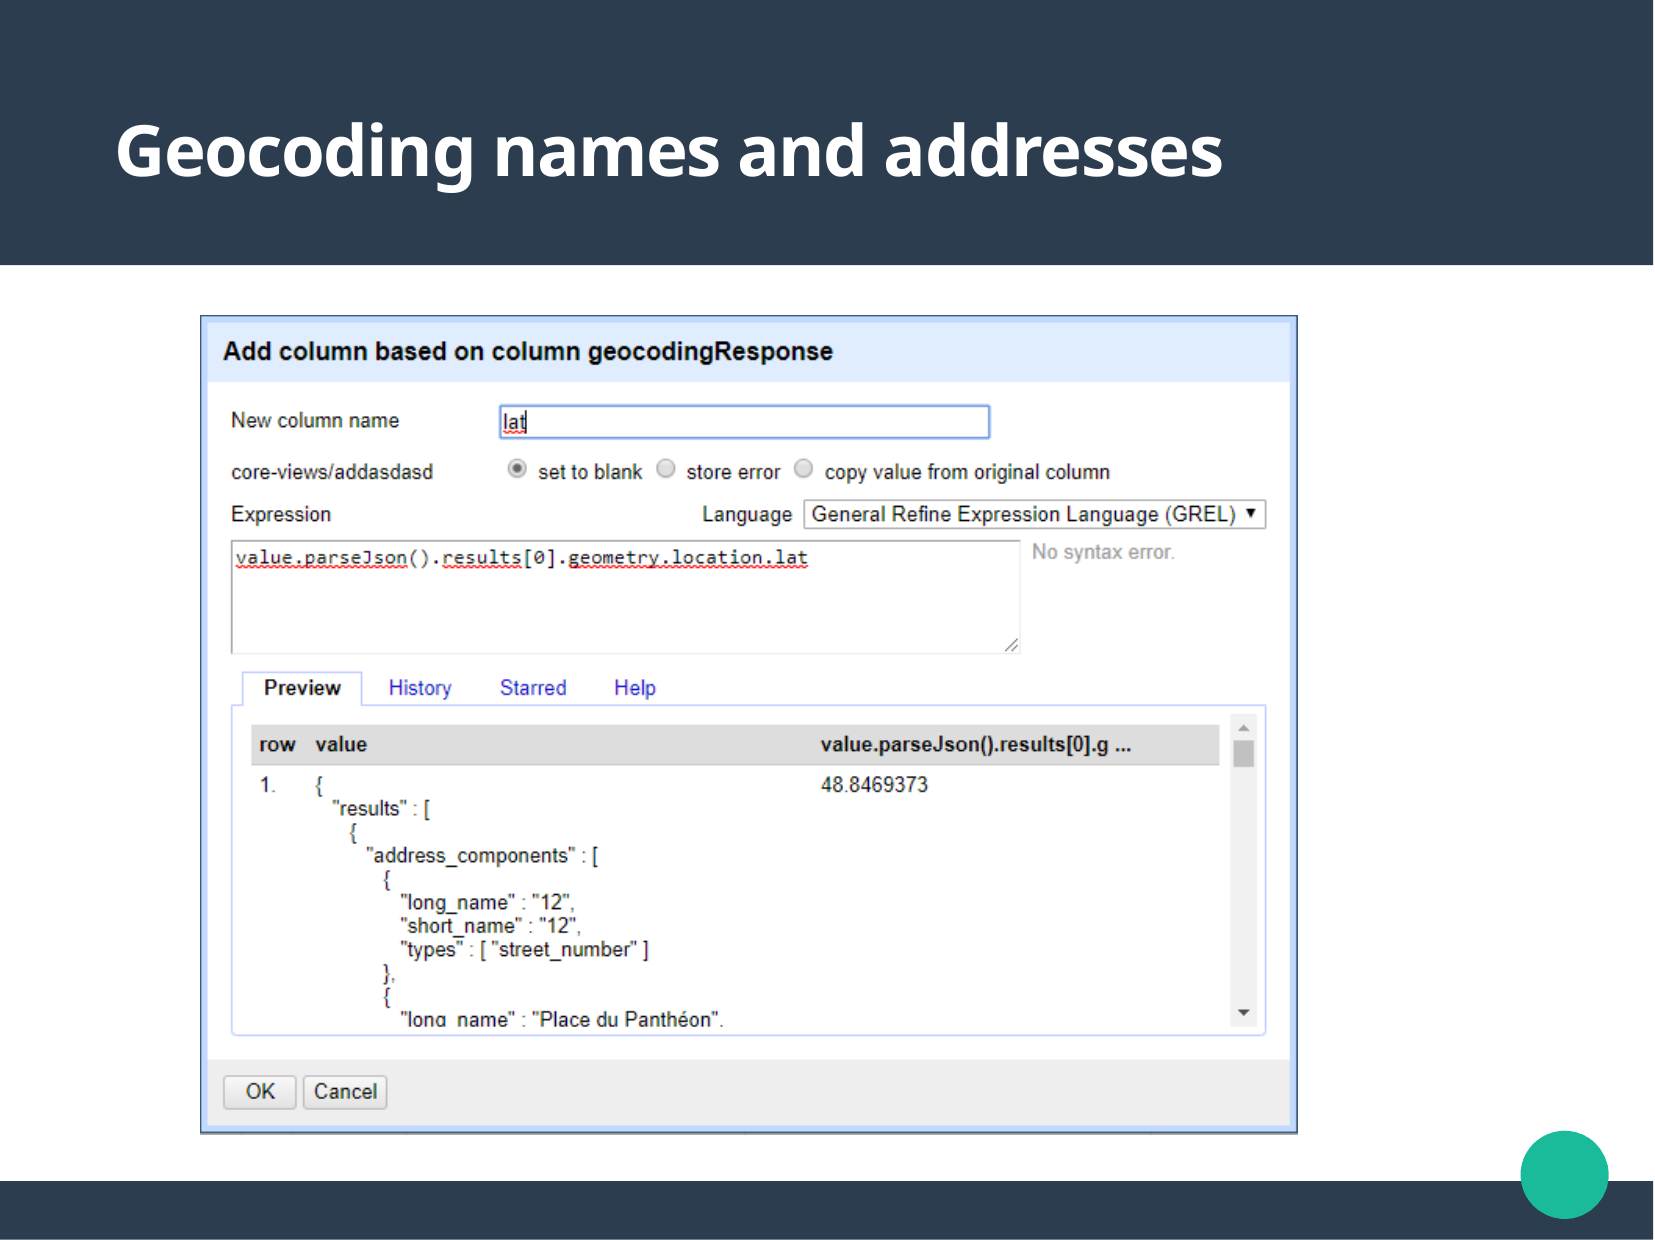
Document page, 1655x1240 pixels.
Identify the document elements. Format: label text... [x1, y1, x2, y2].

picture [200, 314, 1298, 1135]
title Geocoding names and addresses [114, 105, 1540, 278]
